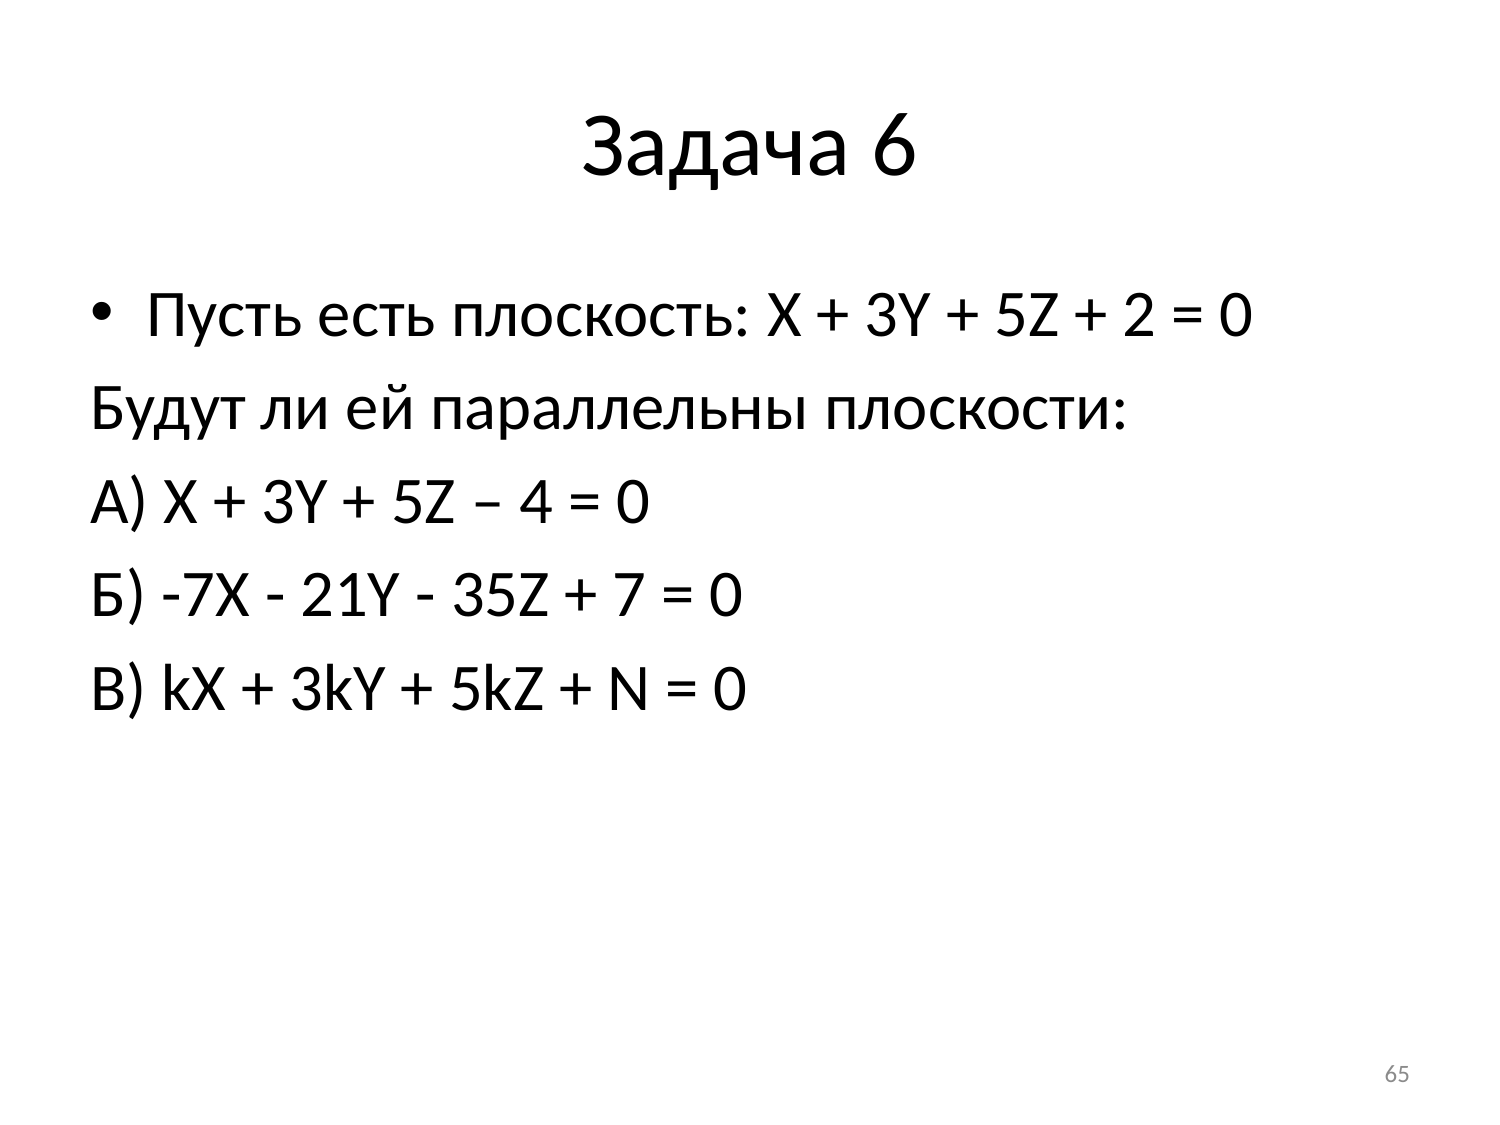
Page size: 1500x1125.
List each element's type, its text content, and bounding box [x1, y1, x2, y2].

title Задача 6 [75, 45, 1425, 233]
slide_number 65 [1074, 1042, 1425, 1103]
list Пусть есть плоскость: X + 3Y + 5Z + 2 = 0 Будут ли ей параллельны плоскости: А) X + 3Y + 5Z – 4 = 0 Б) -7X - 21Y - 35Z + 7 = 0 В) kX + 3kY + 5kZ + N = 0 [75, 262, 1425, 1005]
